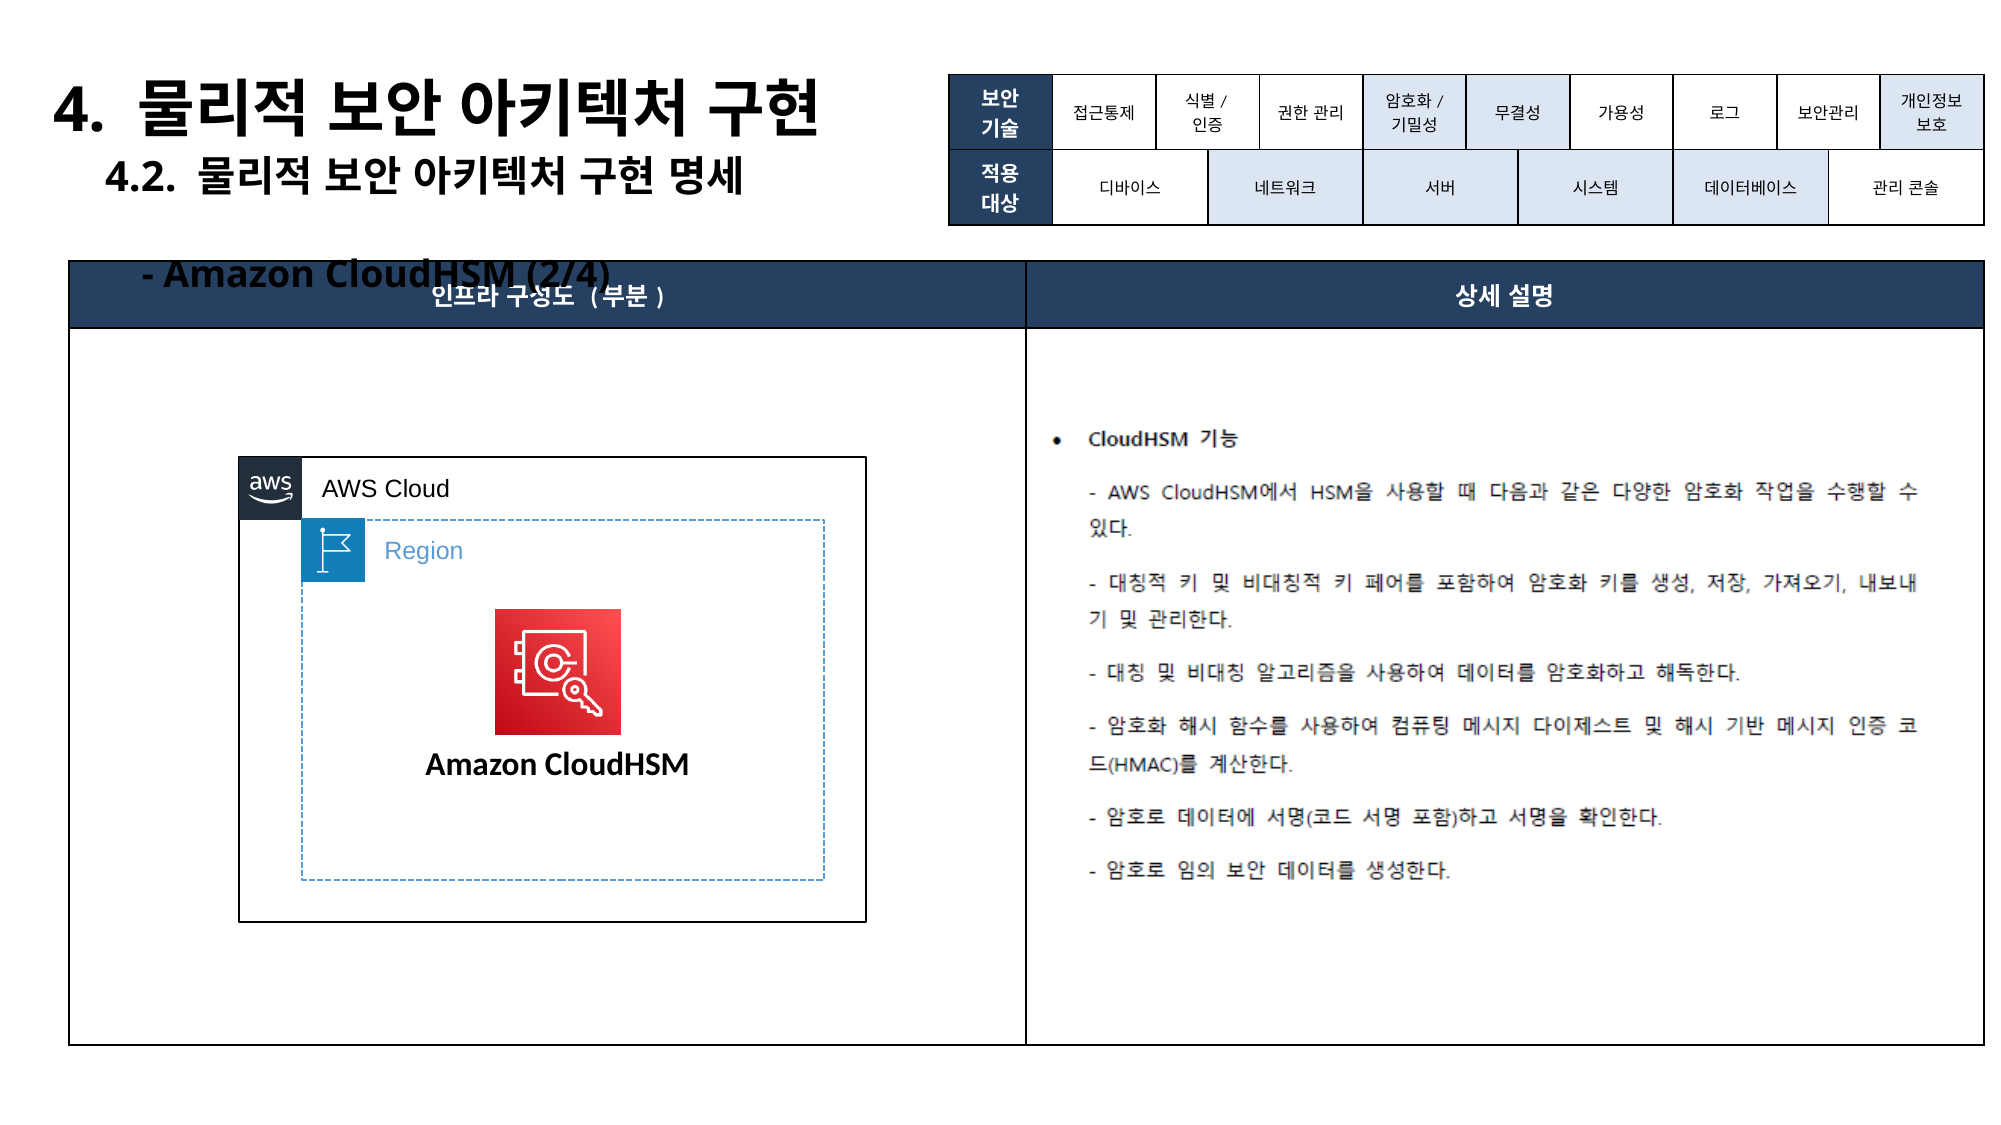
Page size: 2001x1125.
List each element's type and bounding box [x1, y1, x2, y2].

table_header [1881, 75, 1983, 149]
table_cell [1674, 150, 1828, 224]
picture [239, 456, 365, 582]
table_header [1260, 75, 1362, 149]
table_cell [1209, 150, 1362, 224]
table_header [1157, 75, 1259, 149]
table_cell [1027, 329, 1983, 1044]
picture [495, 609, 621, 736]
table_cell [1829, 150, 1983, 224]
picture [1046, 425, 1928, 895]
table_header [1364, 75, 1465, 149]
table_header [1027, 262, 1983, 327]
table_header [1674, 75, 1776, 149]
table_header [1467, 75, 1569, 149]
text_box [38, 61, 1044, 303]
table_cell [70, 329, 1025, 1044]
table_header [1044, 75, 1052, 149]
table_cell [1053, 150, 1207, 224]
text_box [237, 455, 868, 924]
table_cell [950, 150, 1052, 224]
table_cell [1364, 150, 1517, 224]
table_header [1571, 75, 1672, 149]
table_header [1053, 75, 1155, 149]
table_header [1778, 75, 1879, 149]
table_header [70, 262, 1025, 327]
table_cell [1519, 150, 1672, 224]
